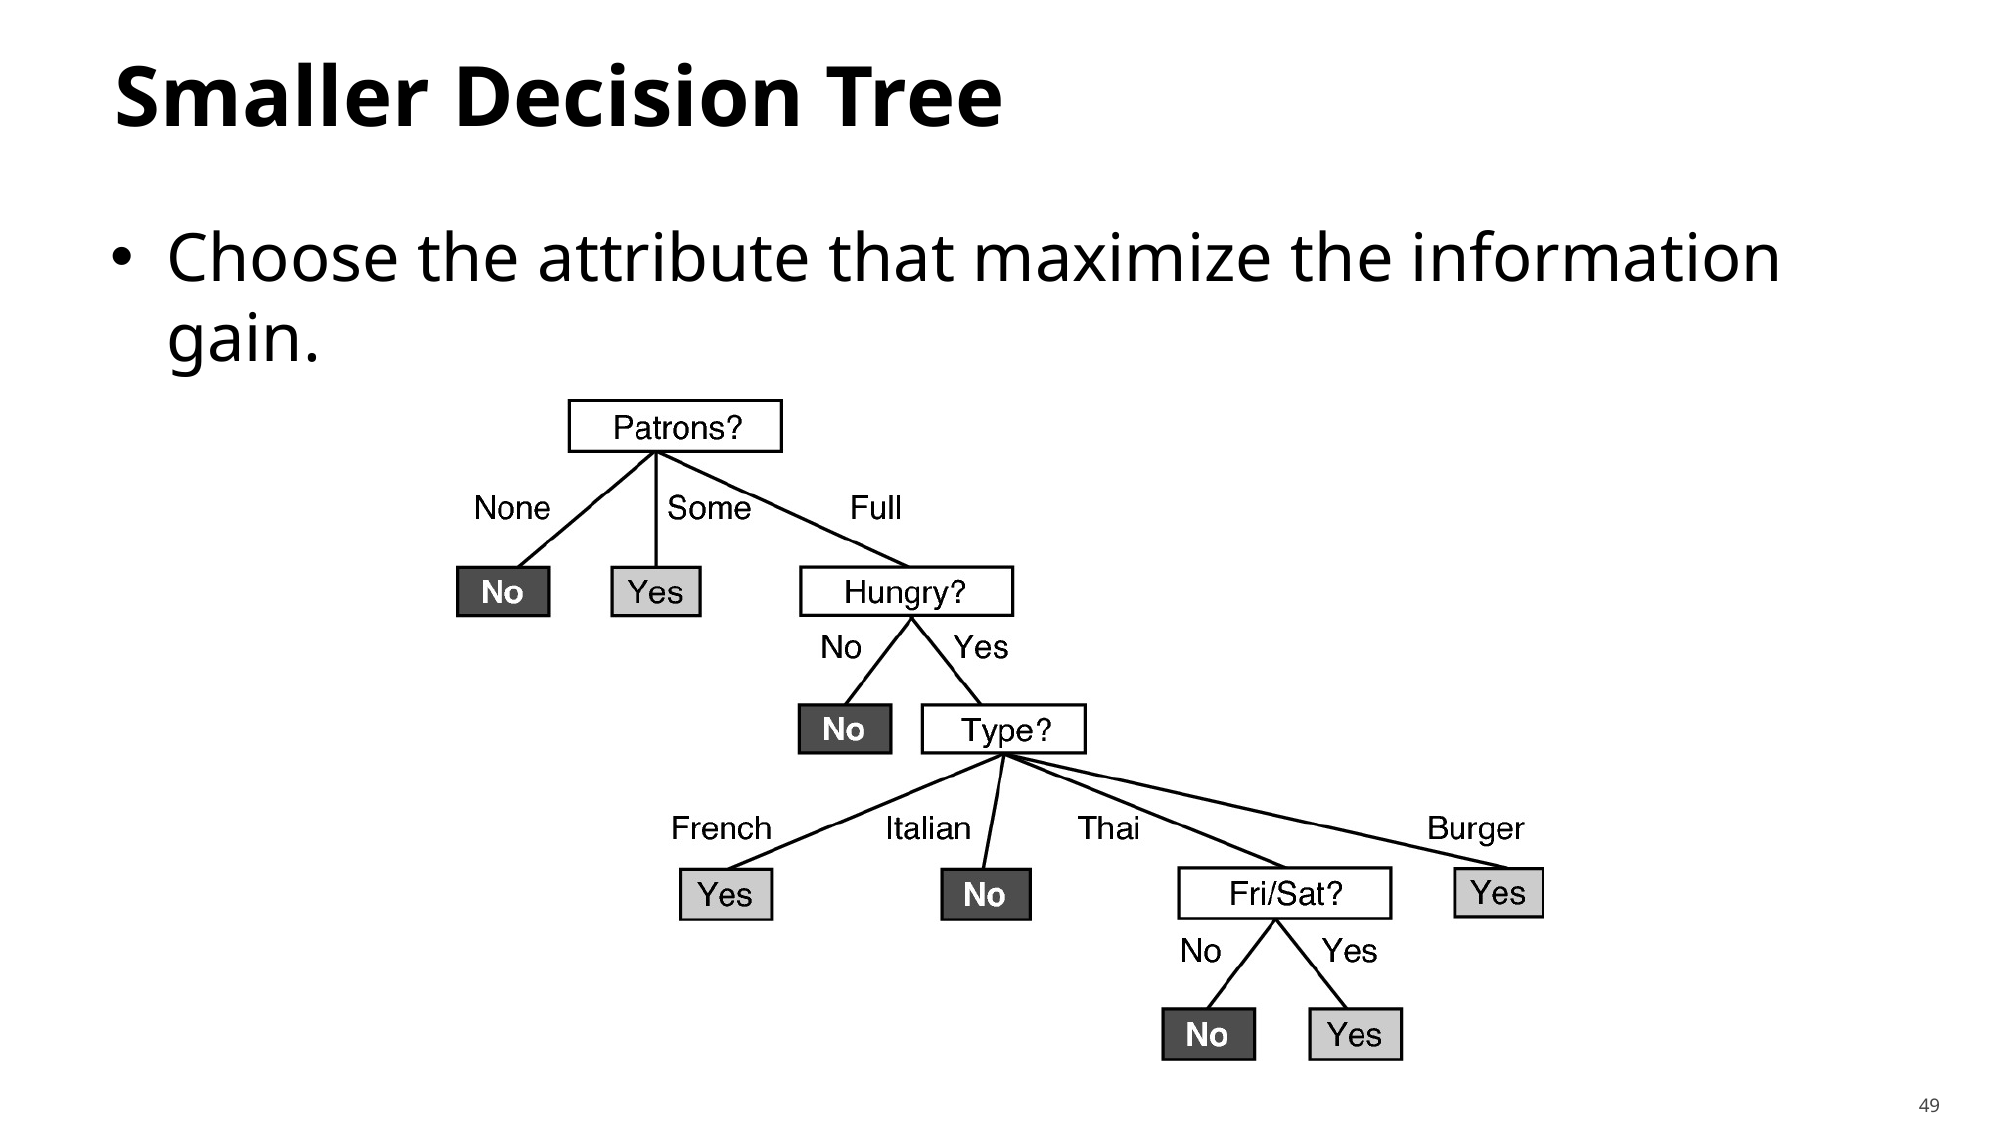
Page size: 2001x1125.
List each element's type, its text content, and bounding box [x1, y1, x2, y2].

slide_number 49 [1794, 1080, 1955, 1125]
title Smaller Decision Tree [99, 12, 1900, 175]
picture [456, 399, 1544, 1061]
list Choose the attribute that maximize the information gain. [99, 200, 1900, 1075]
